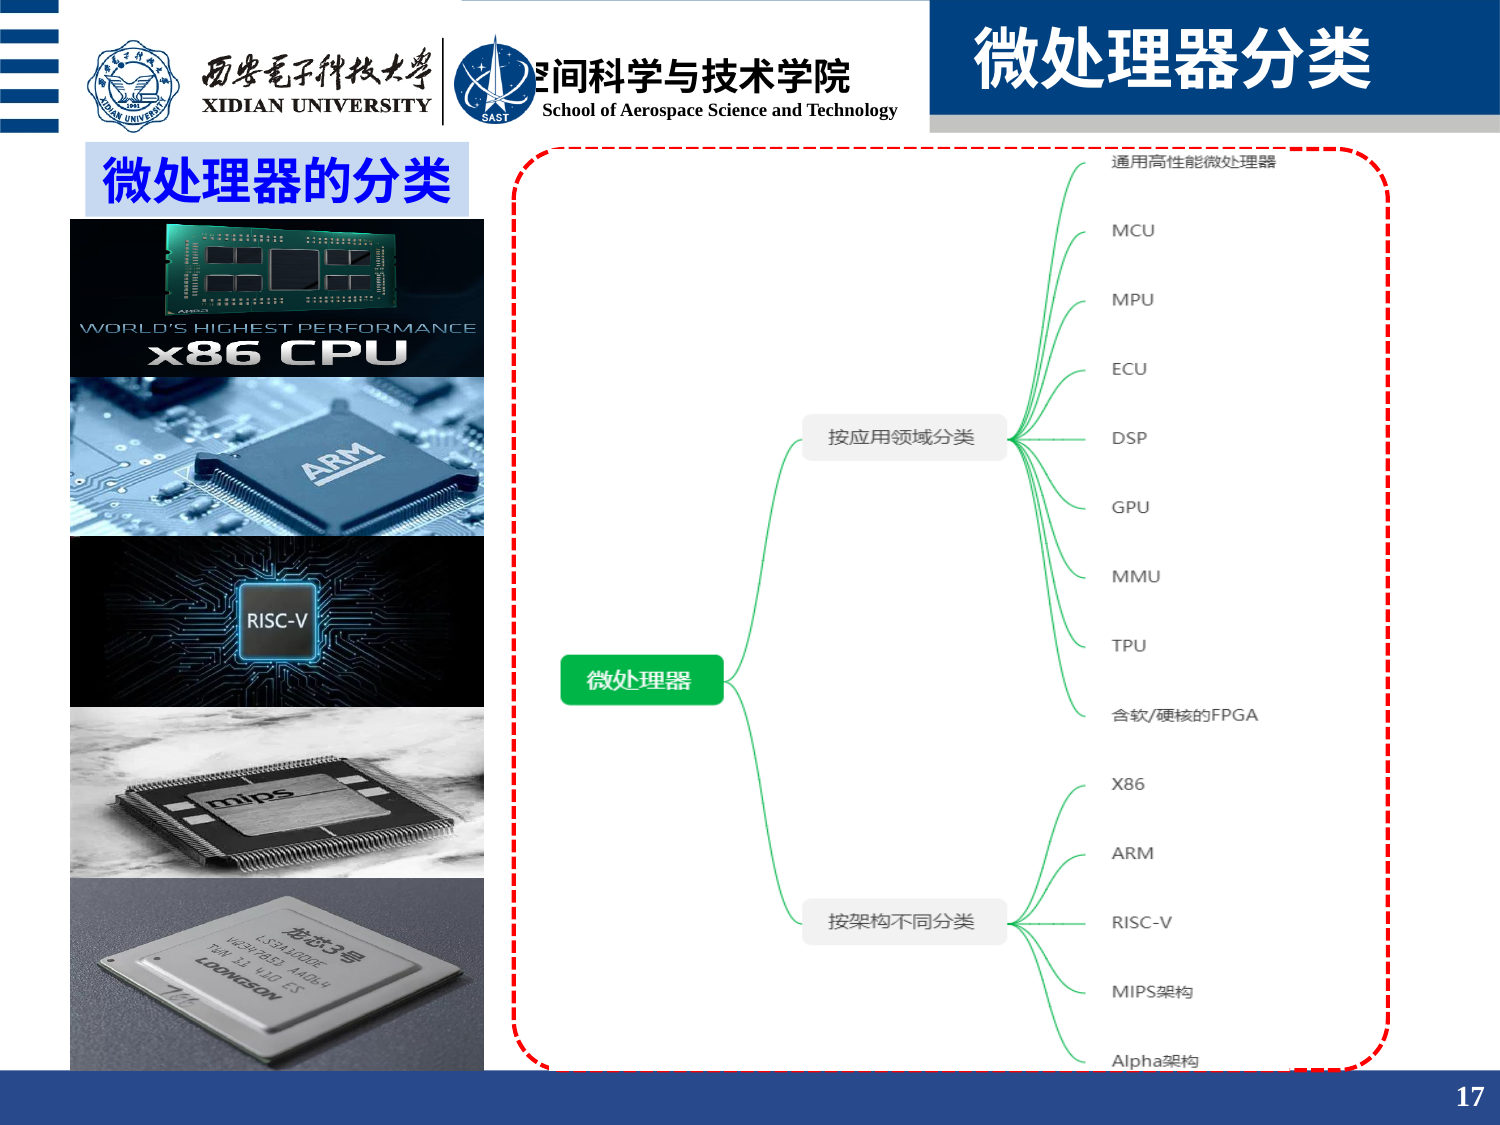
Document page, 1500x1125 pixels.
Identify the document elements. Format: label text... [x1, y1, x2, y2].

text_box [511, 150, 545, 1068]
picture [548, 114, 1500, 1071]
text_box [1289, 146, 1390, 1073]
text_box 微处理器分类 [927, 0, 1500, 114]
picture [0, 0, 545, 1071]
text_box 微处理器的分类 [85, 141, 469, 217]
